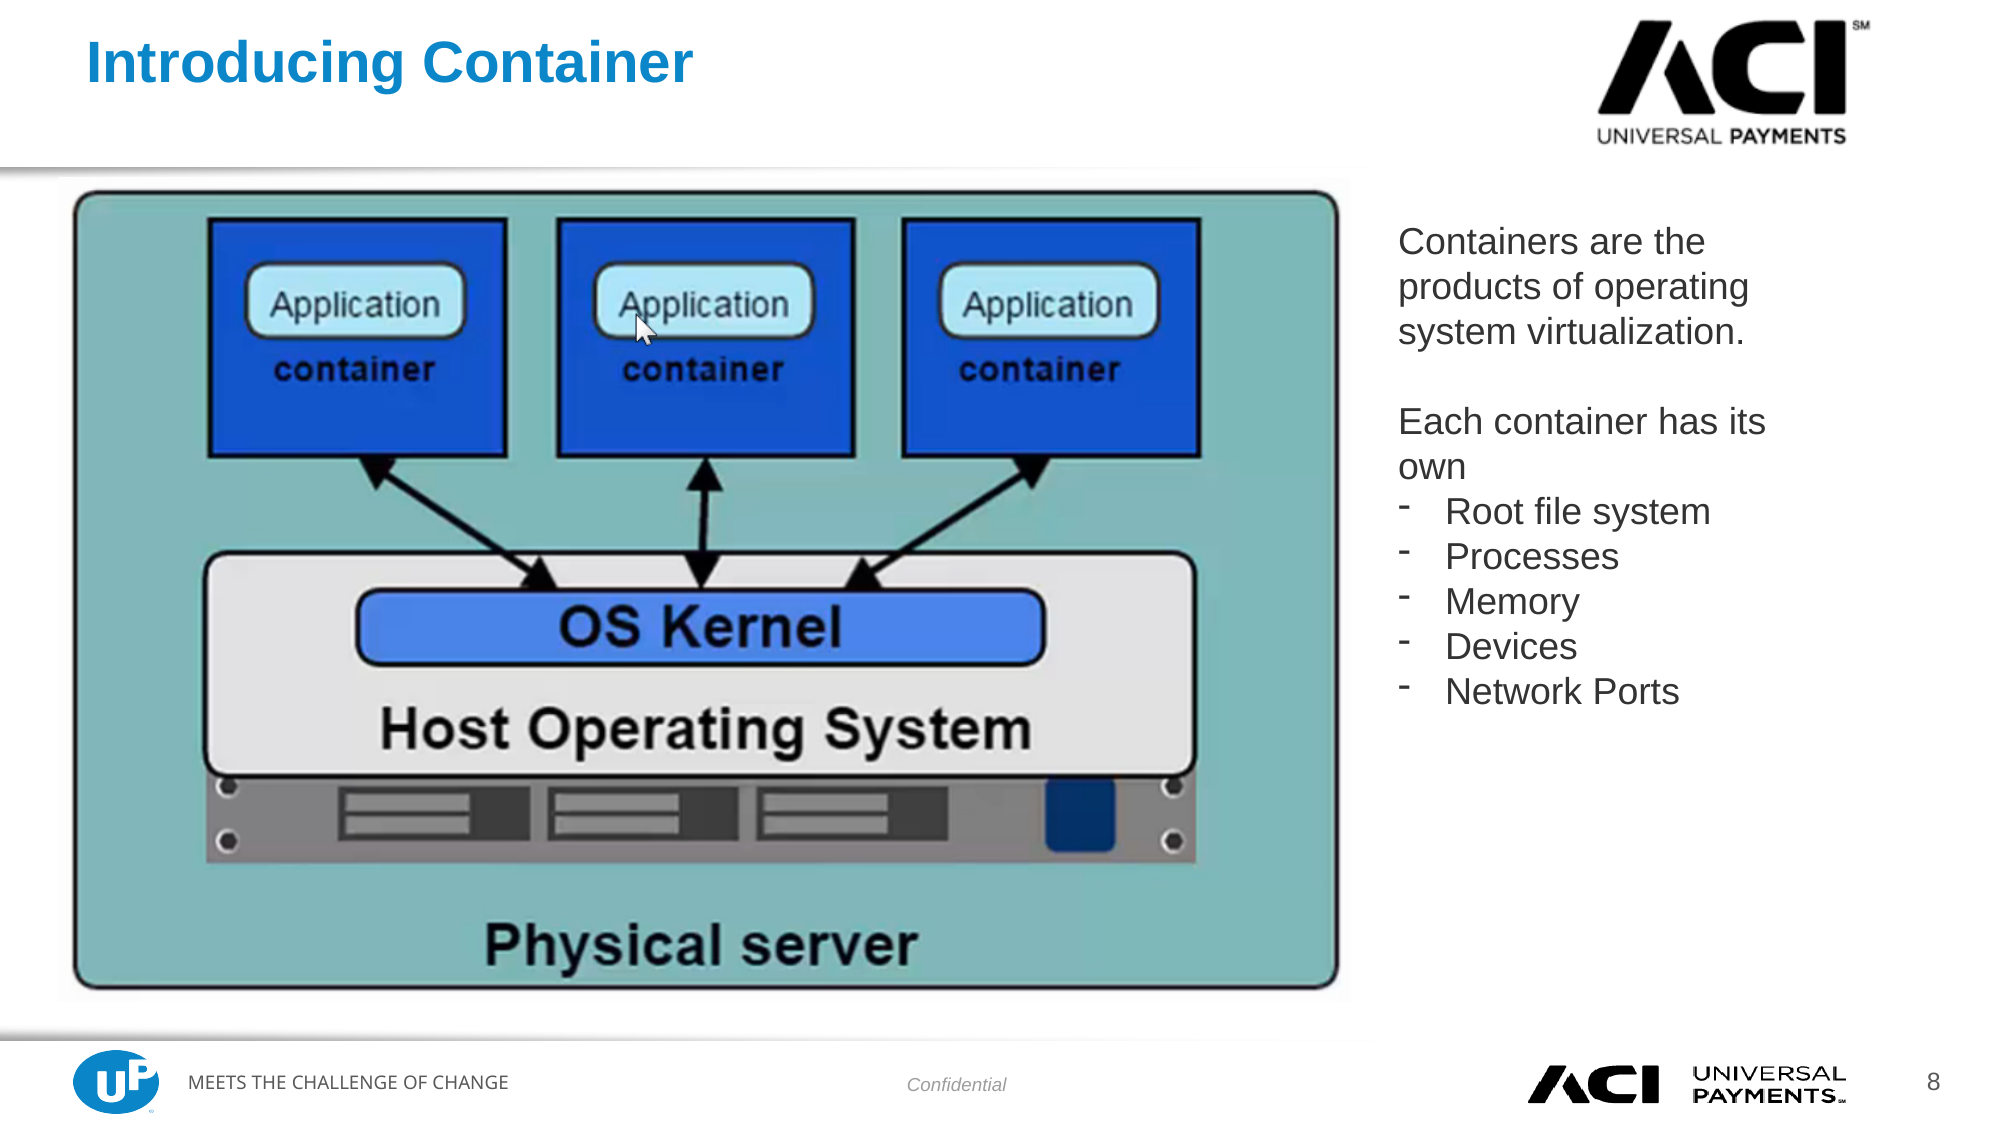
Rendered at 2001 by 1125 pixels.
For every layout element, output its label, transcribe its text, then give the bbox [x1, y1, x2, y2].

title Introducing Container [71, 13, 1594, 105]
text_box Containers are the products of operating system virtualization. Each container has its own Root file system Processes Memory Devices Network Ports [1383, 209, 1842, 765]
picture [0, 167, 2001, 1125]
picture [1595, 13, 1872, 152]
